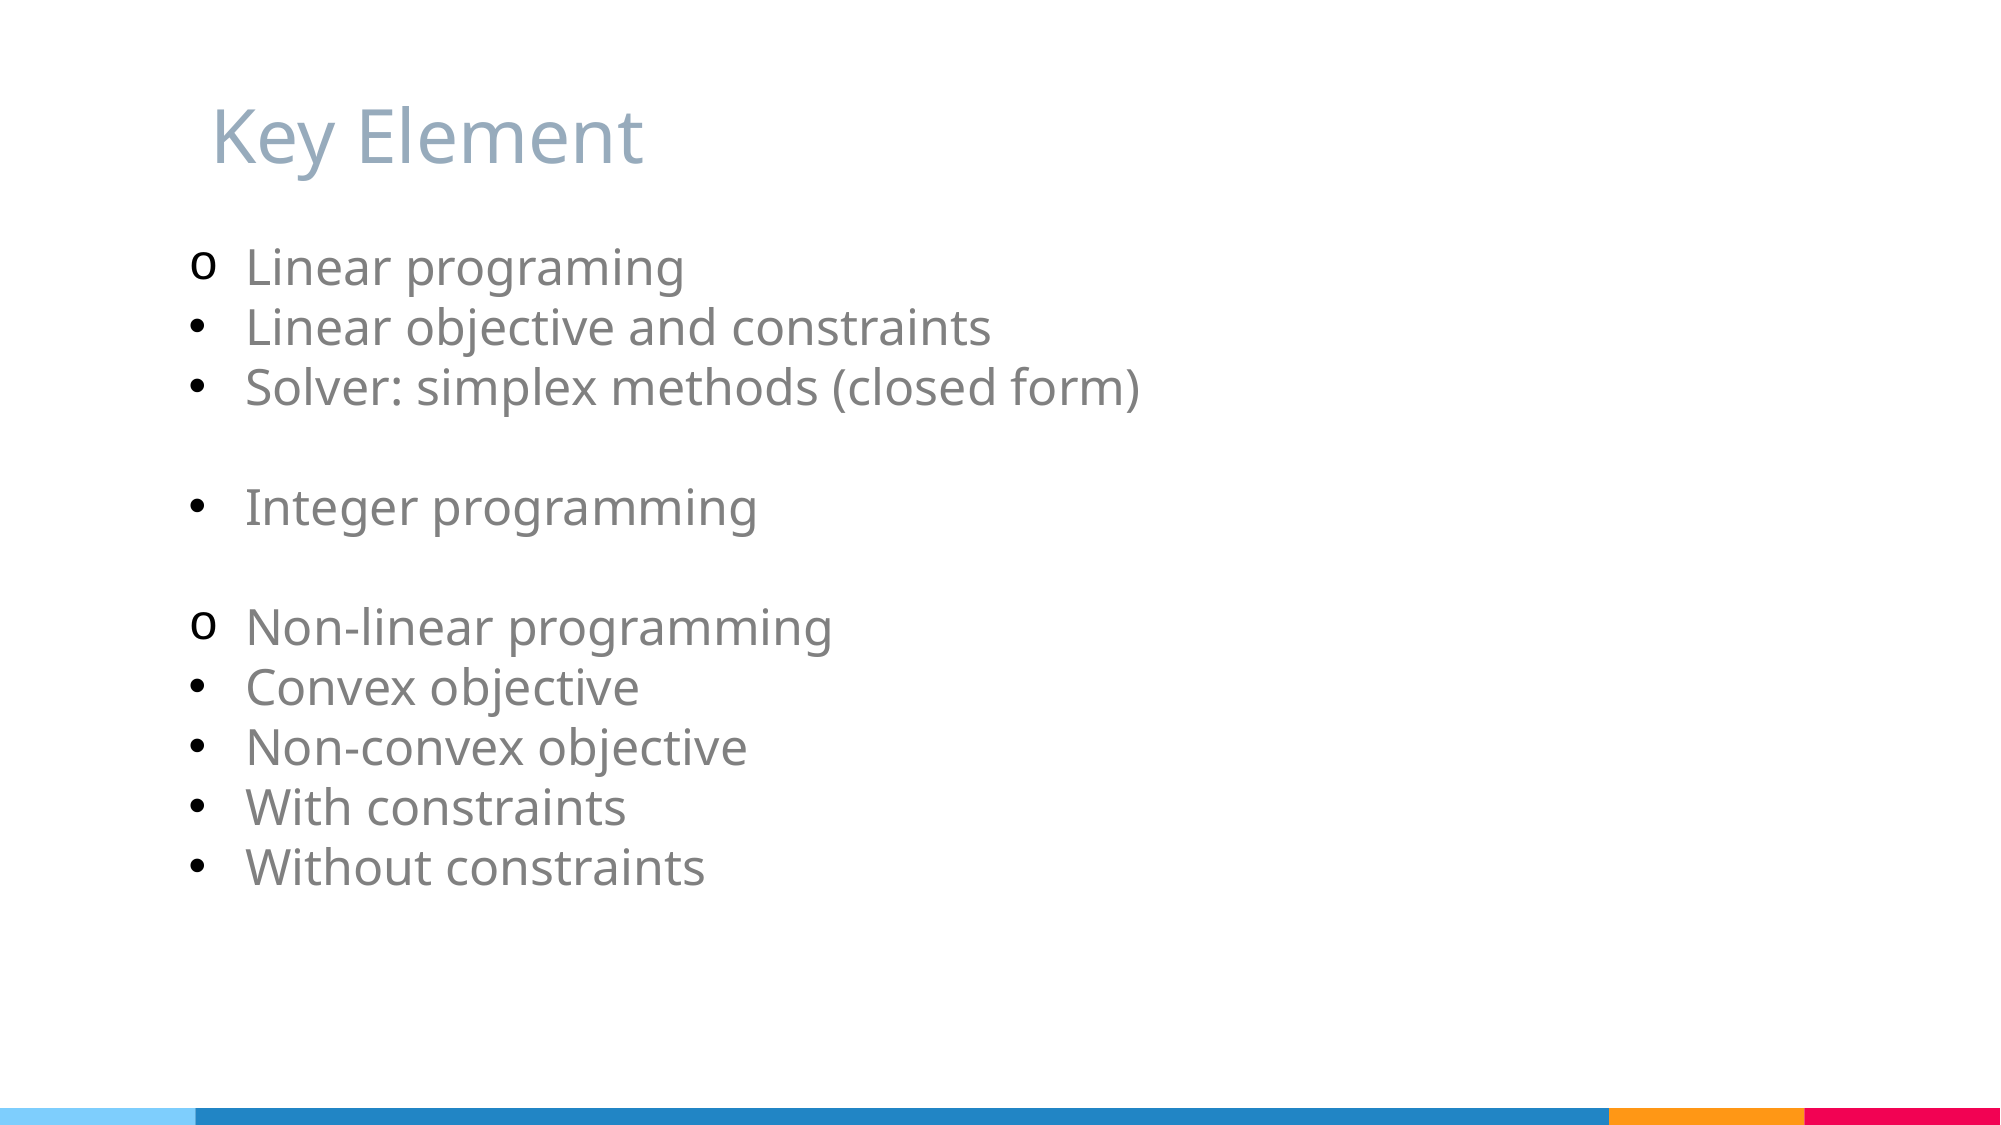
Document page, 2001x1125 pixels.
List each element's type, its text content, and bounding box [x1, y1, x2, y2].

title Key Element [195, 5, 1830, 194]
text_box Linear programing Linear objective and constraints Solver: simplex methods (closed form) Integer programming Non-linear programming Convex objective Non-convex objective With constraints Without constraints [174, 228, 1588, 1006]
